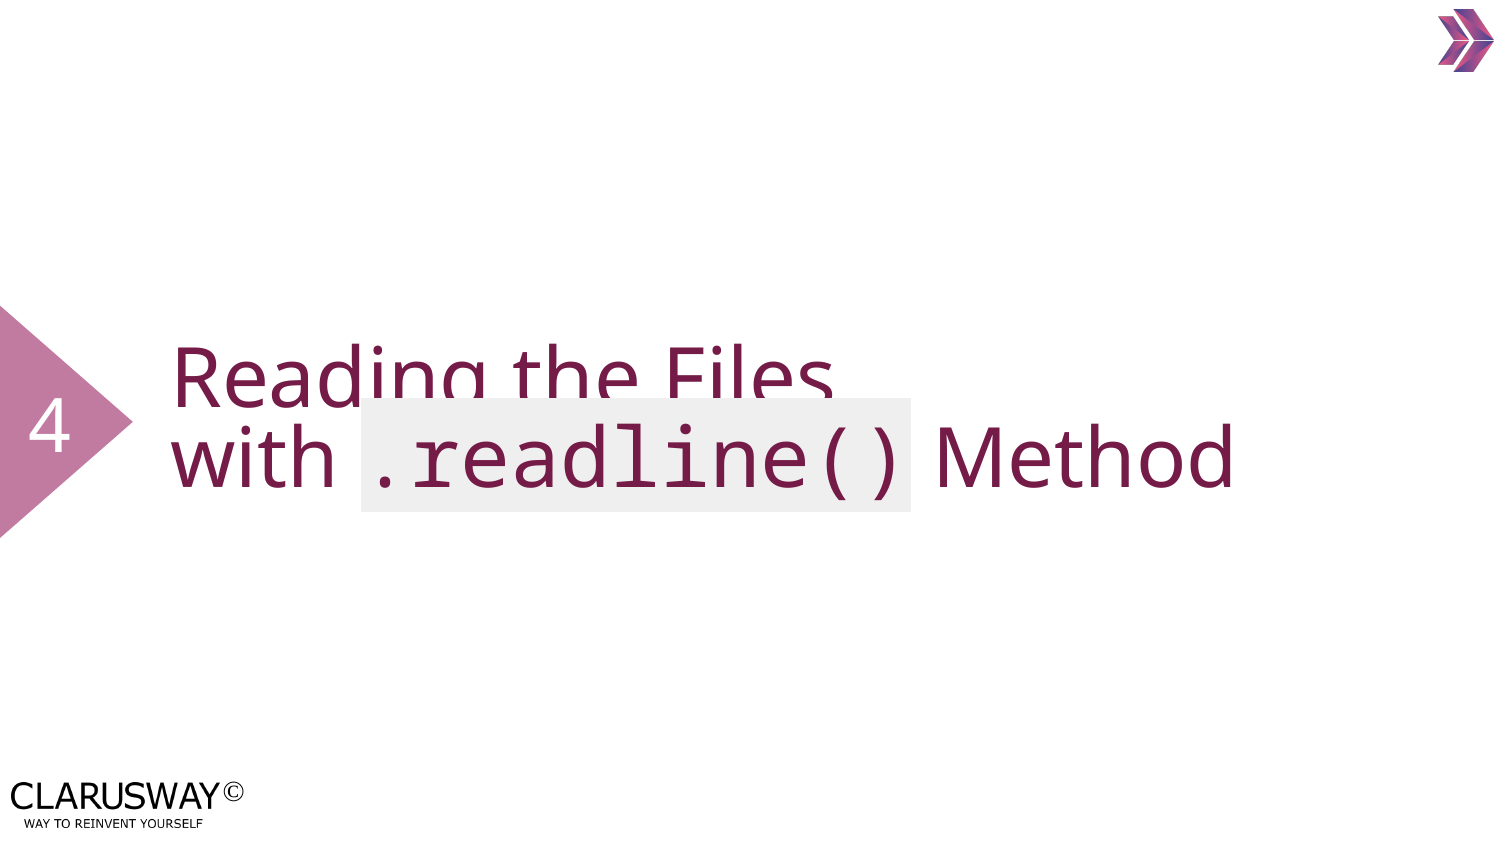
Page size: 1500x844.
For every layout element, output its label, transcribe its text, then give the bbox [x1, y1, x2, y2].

picture [11, 782, 220, 828]
title Reading the Files with .readline() Method [170, 340, 1386, 504]
picture [1438, 9, 1494, 72]
text_box 4 [0, 306, 100, 540]
